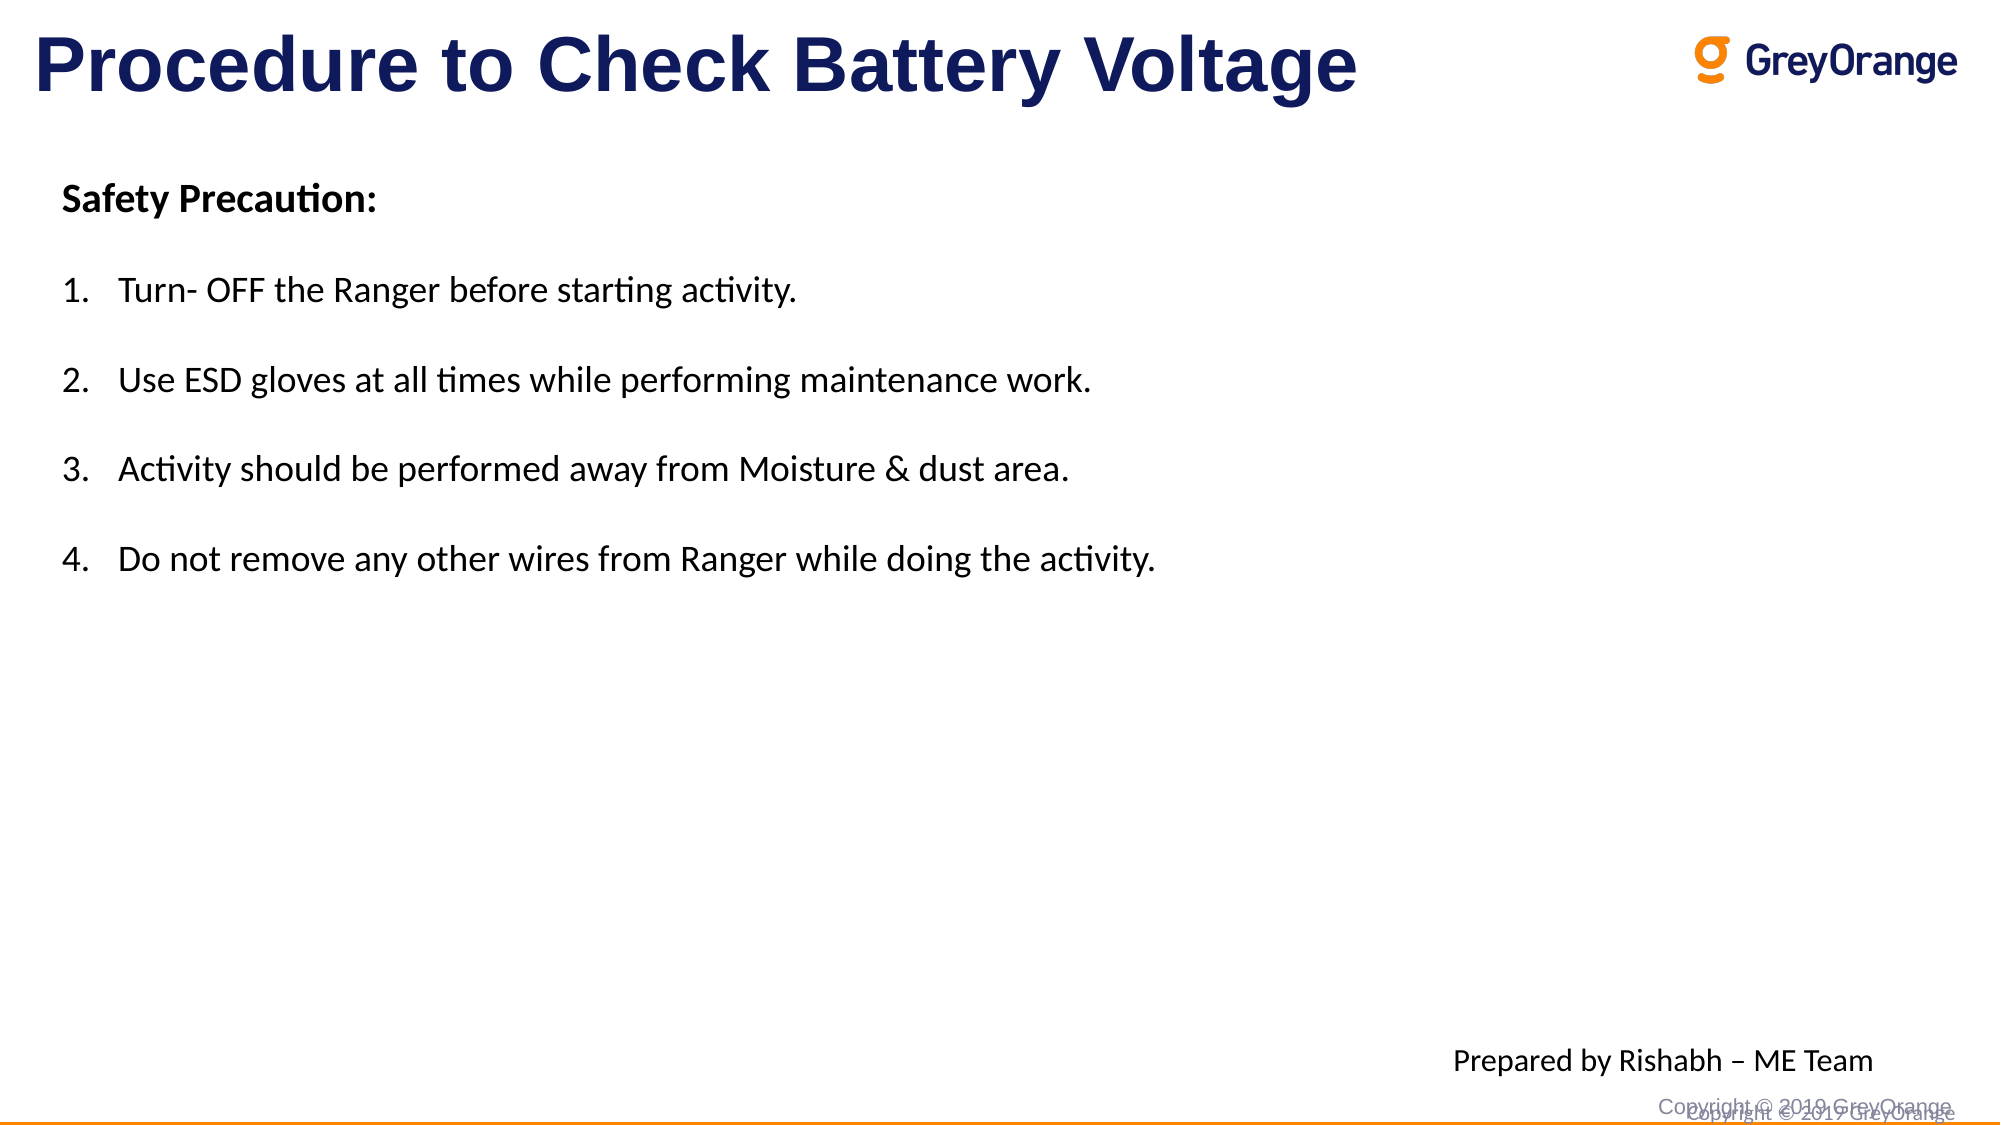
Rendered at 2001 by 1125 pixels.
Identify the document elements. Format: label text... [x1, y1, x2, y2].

text_box Prepared by Rishabh – ME Team Copyright © 2019 GreyOrange [1451, 1038, 1962, 1125]
text_box Procedure to Check Battery Voltage [19, 30, 1931, 115]
text_box Safety Precaution: Turn- OFF the Ranger before starting activity. Use ESD gloves at all times while performing maintenance work. Activity should be performed away from Moisture & dust area. Do not remove any other wires from Ranger while doing the activity. [59, 168, 1709, 715]
picture [1678, 19, 1974, 101]
